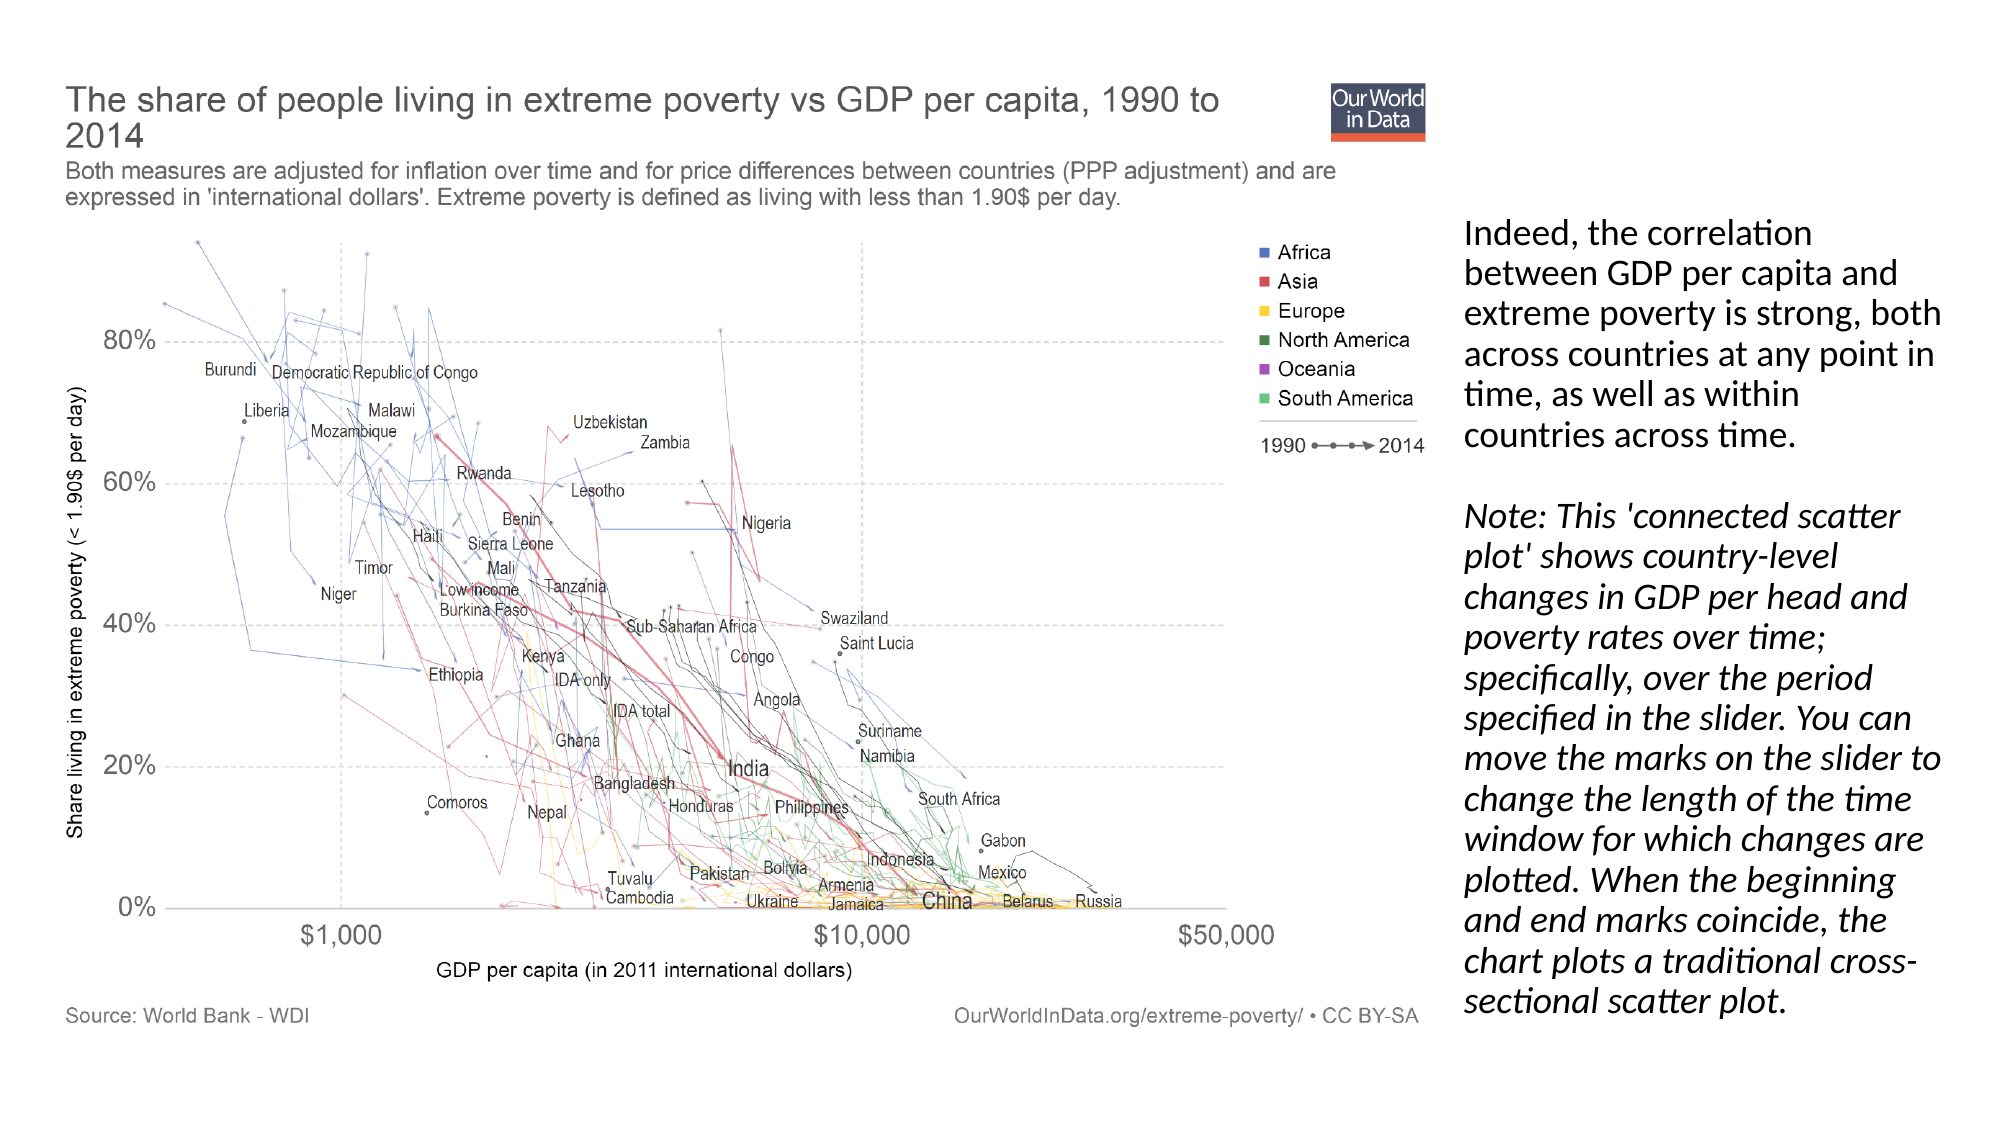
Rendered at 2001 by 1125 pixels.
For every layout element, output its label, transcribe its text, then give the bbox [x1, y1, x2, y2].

picture [40, 58, 1450, 1053]
list Indeed, the correlation between GDP per capita and extreme poverty is strong, both across countries at any point in time, as well as within countries across time. Note: This 'connected scatter plot' shows country-level changes in GDP per head and poverty rates over time; specifically, over the period specified in the slider. You can move the marks on the slider to change the length of the time window for which changes are plotted. When the beginning and end marks coincide, the chart plots a traditional cross-sectional scatter plot. [1450, 205, 1963, 907]
